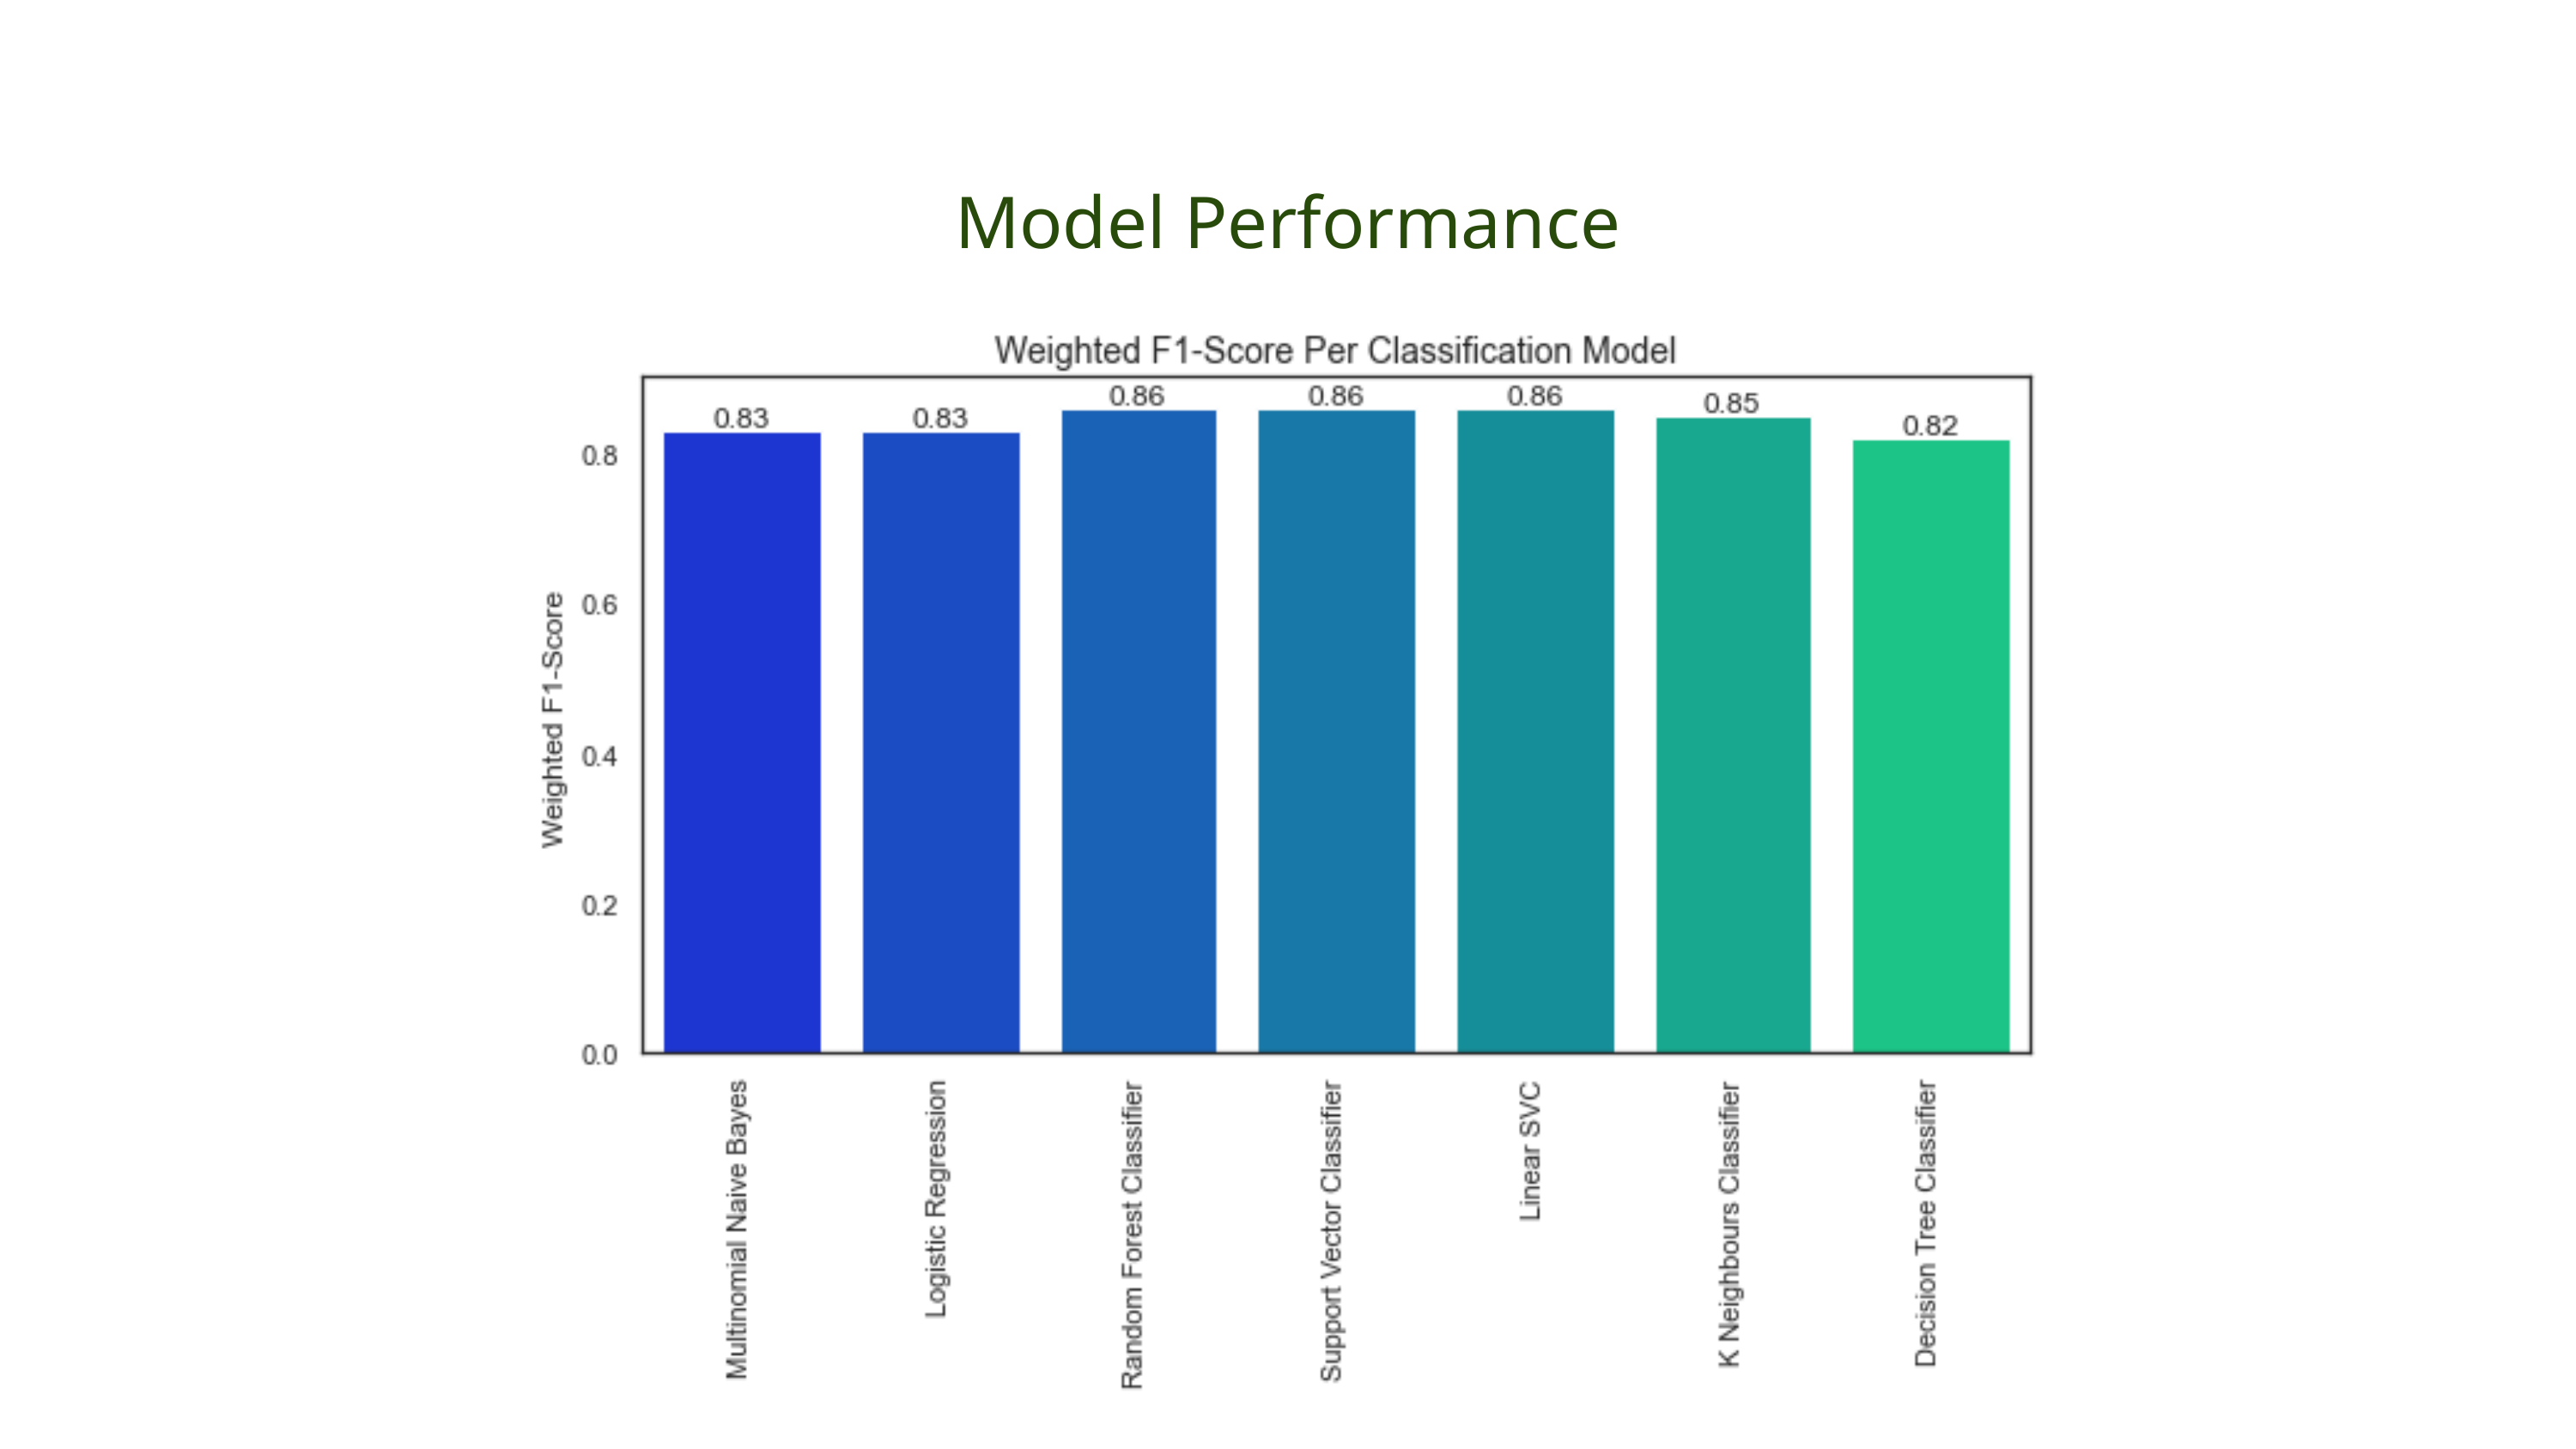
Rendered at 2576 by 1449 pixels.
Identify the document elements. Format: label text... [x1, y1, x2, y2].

picture [528, 319, 2048, 1404]
text_box Model Performance [754, 183, 1822, 264]
